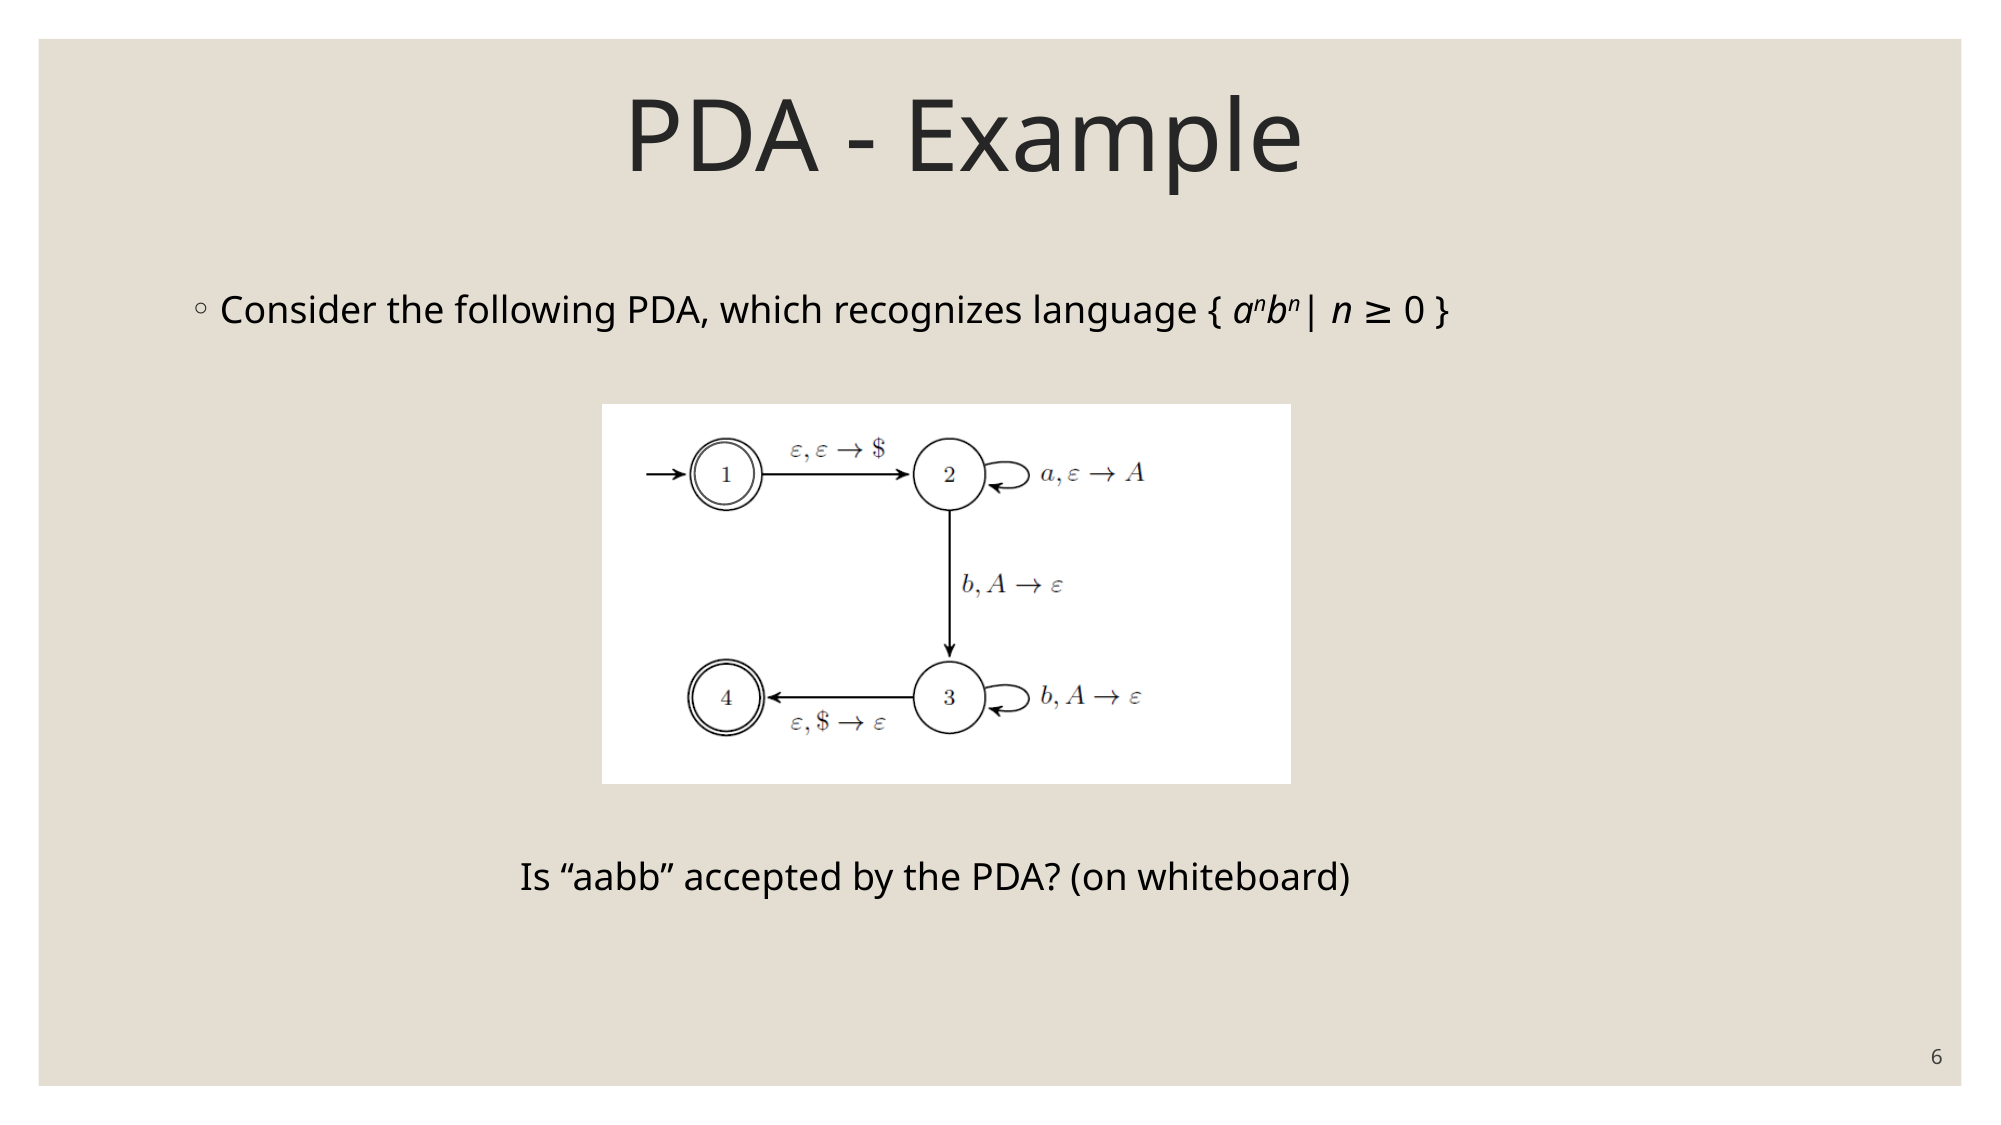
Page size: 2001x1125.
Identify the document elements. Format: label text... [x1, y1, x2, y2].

text_box Is “aabb” accepted by the PDA? (on whiteboard) [505, 845, 1464, 905]
slide_number 6 [1717, 1034, 1958, 1080]
title PDA - Example [608, 61, 1381, 217]
list Consider the following PDA, which recognizes language { anbn| n ≥ 0 } [174, 278, 1825, 923]
picture [601, 404, 1291, 784]
